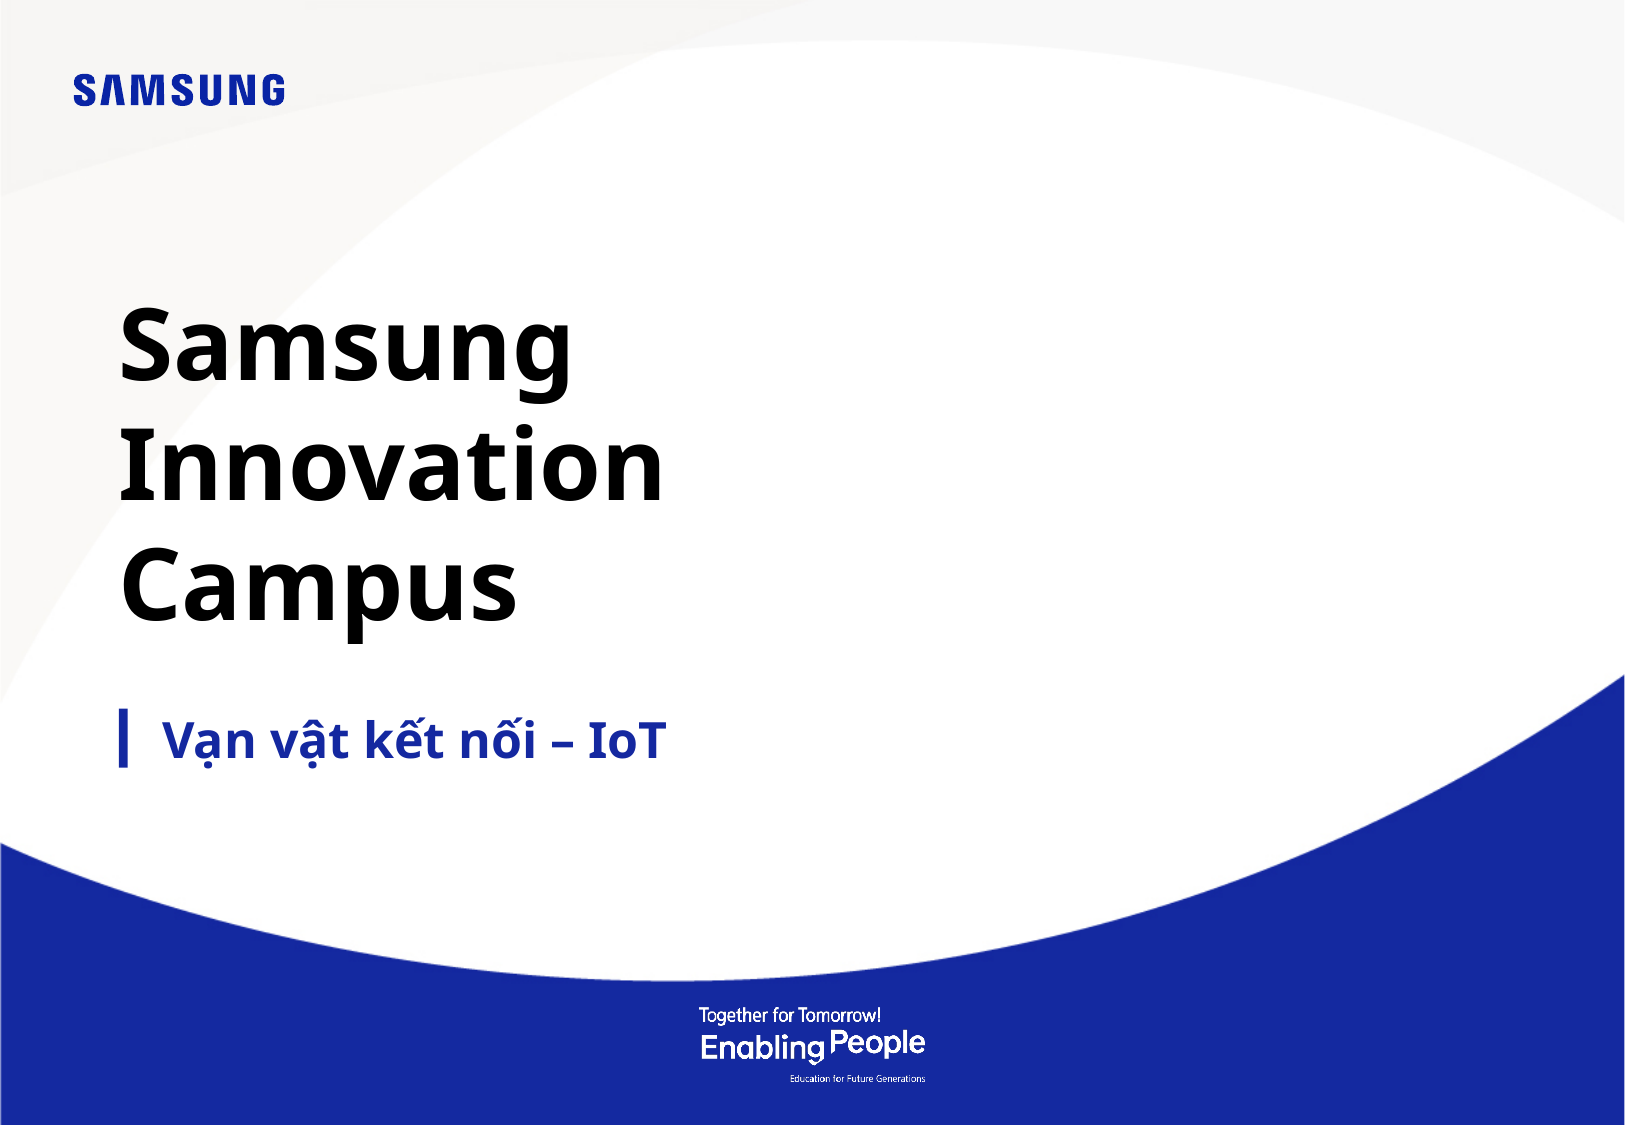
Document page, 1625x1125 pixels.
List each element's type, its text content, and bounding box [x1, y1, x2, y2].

text_box Samsung Innovation Campus [117, 279, 1492, 641]
picture [0, 0, 1625, 1125]
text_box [118, 708, 1120, 770]
